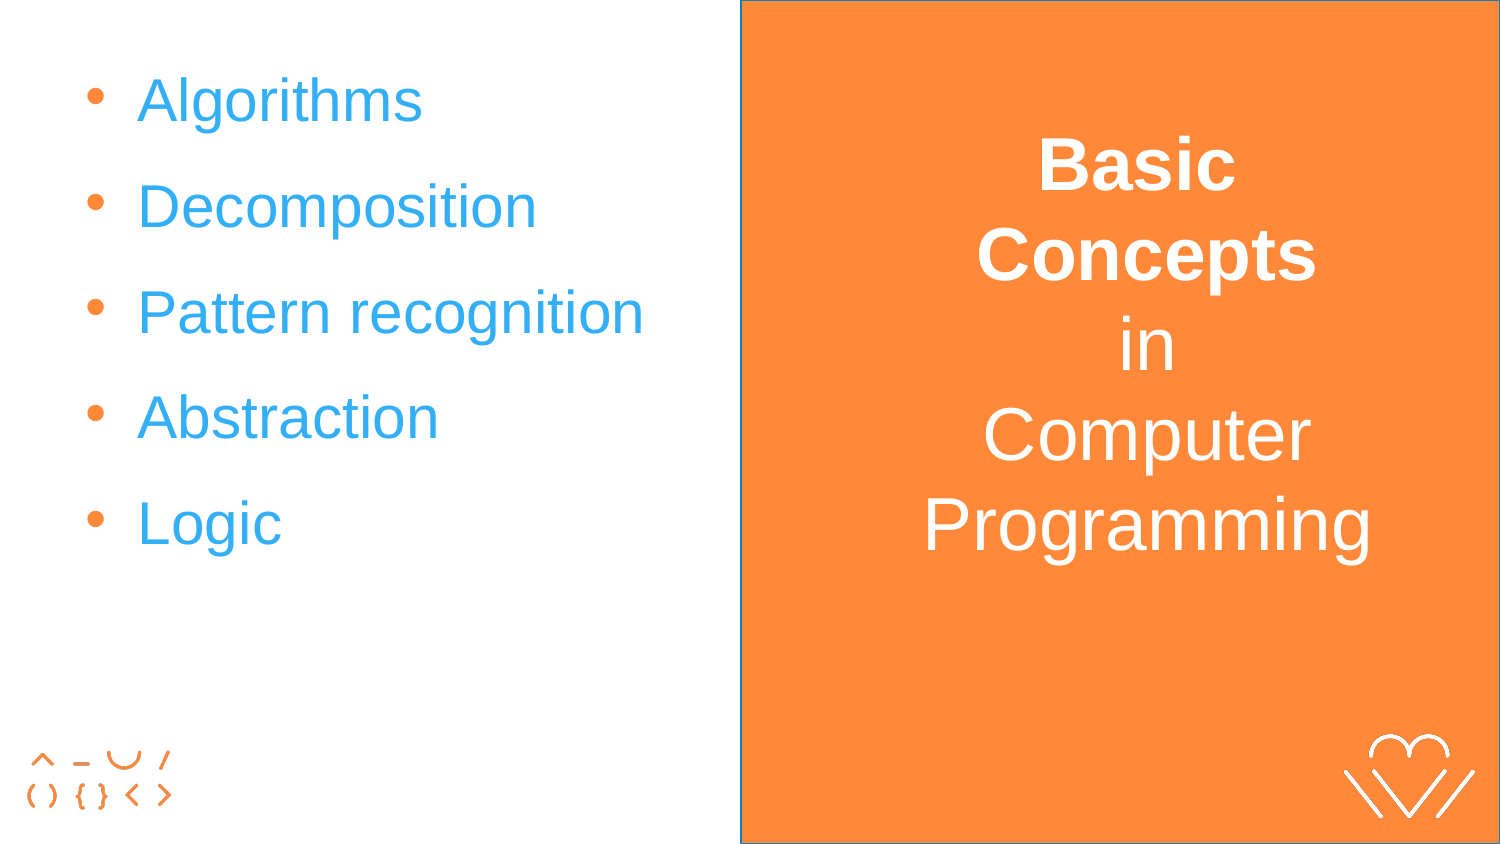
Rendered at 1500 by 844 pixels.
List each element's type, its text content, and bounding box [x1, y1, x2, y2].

picture [21, 745, 177, 815]
picture [1323, 716, 1497, 844]
text_box Algorithms Decomposition Pattern recognition Abstraction Logic [71, 75, 723, 768]
list Basic Concepts in Computer Programming [855, 108, 1440, 734]
